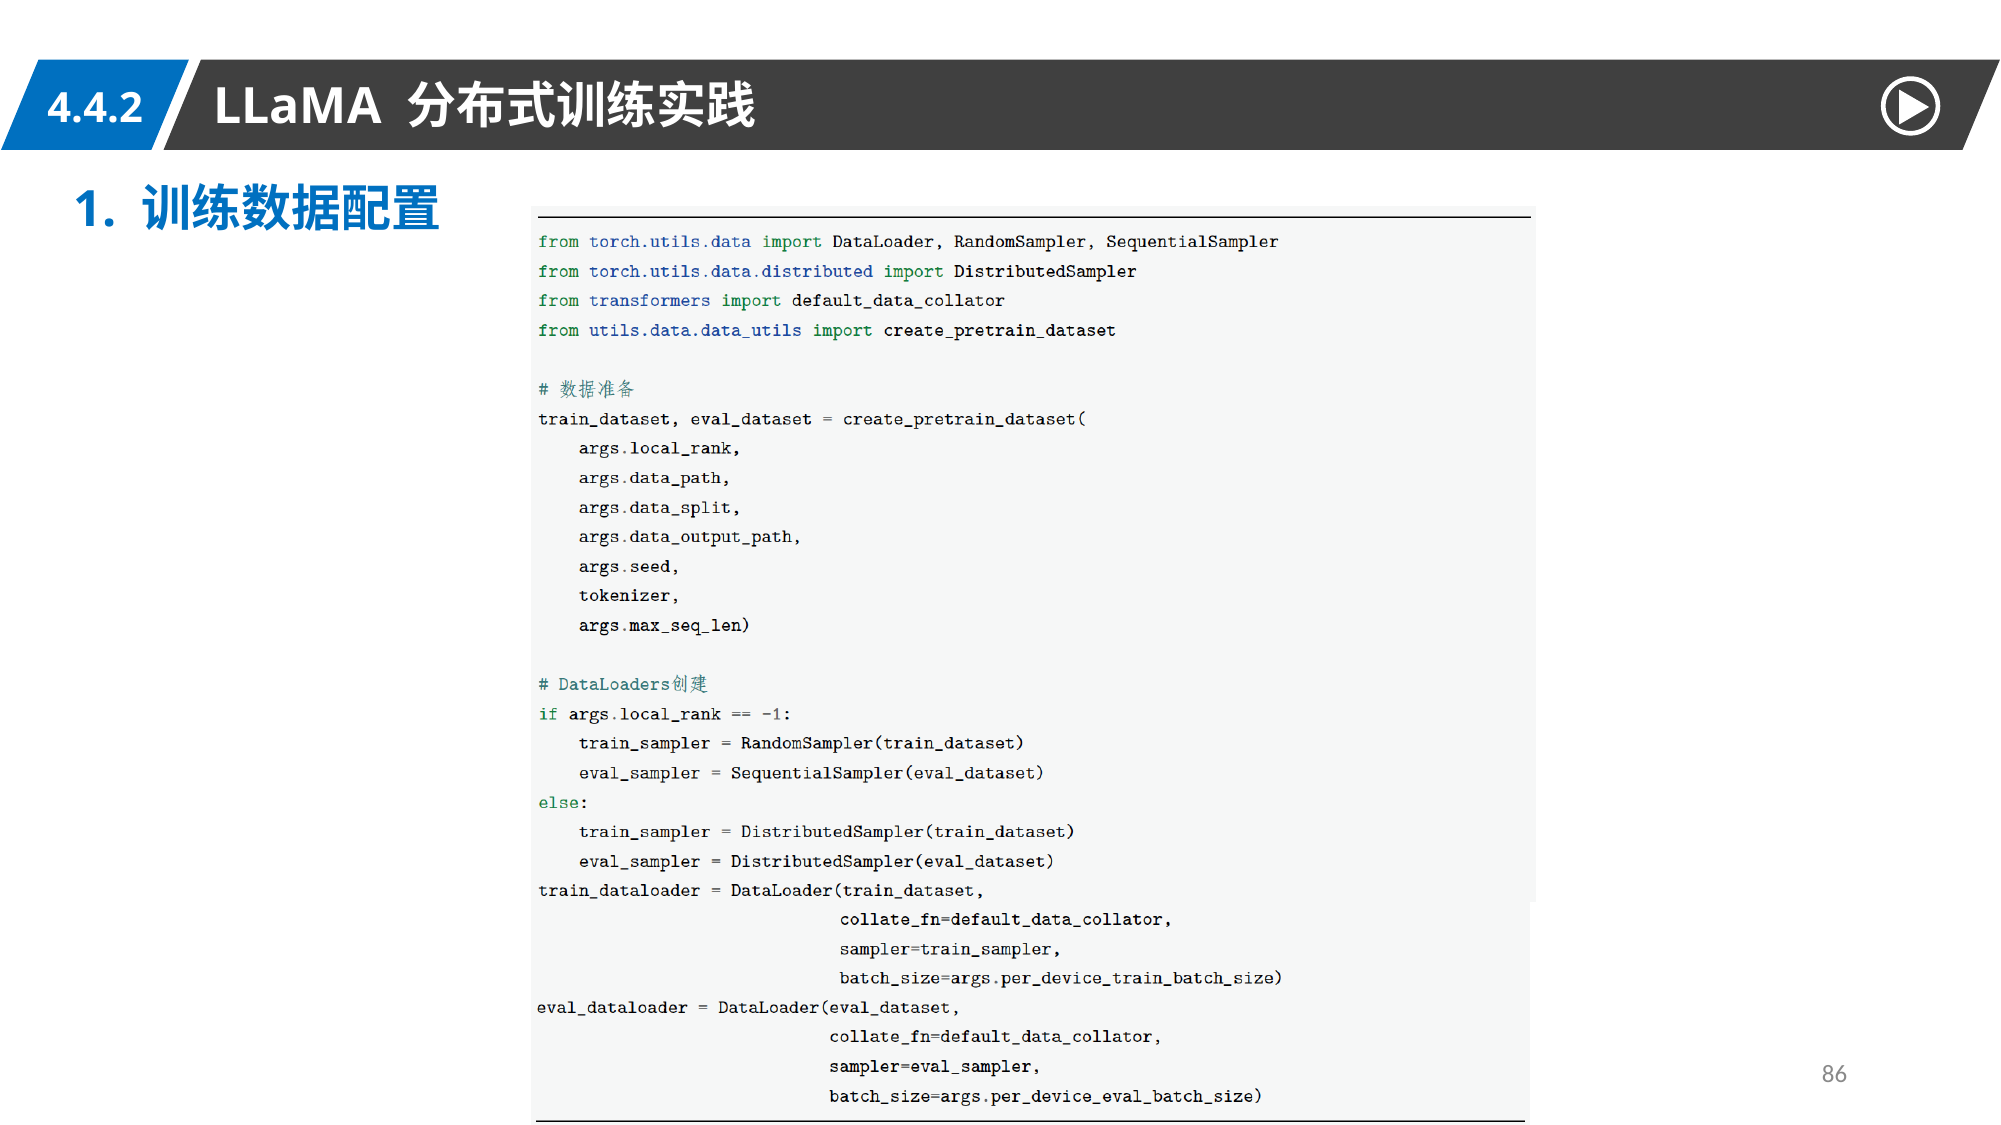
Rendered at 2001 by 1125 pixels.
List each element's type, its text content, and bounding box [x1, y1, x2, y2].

picture [531, 206, 1536, 1125]
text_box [1883, 78, 1939, 134]
text_box 4.4.2 [26, 73, 164, 138]
slide_number 86 [1535, 1042, 1863, 1103]
text_box 1. 训练数据配置 [58, 168, 1059, 244]
text_box [163, 59, 2000, 150]
text_box [32, 59, 189, 120]
text_box [1, 89, 157, 150]
text_box LLaMA 分布式训练实践 [198, 66, 772, 142]
